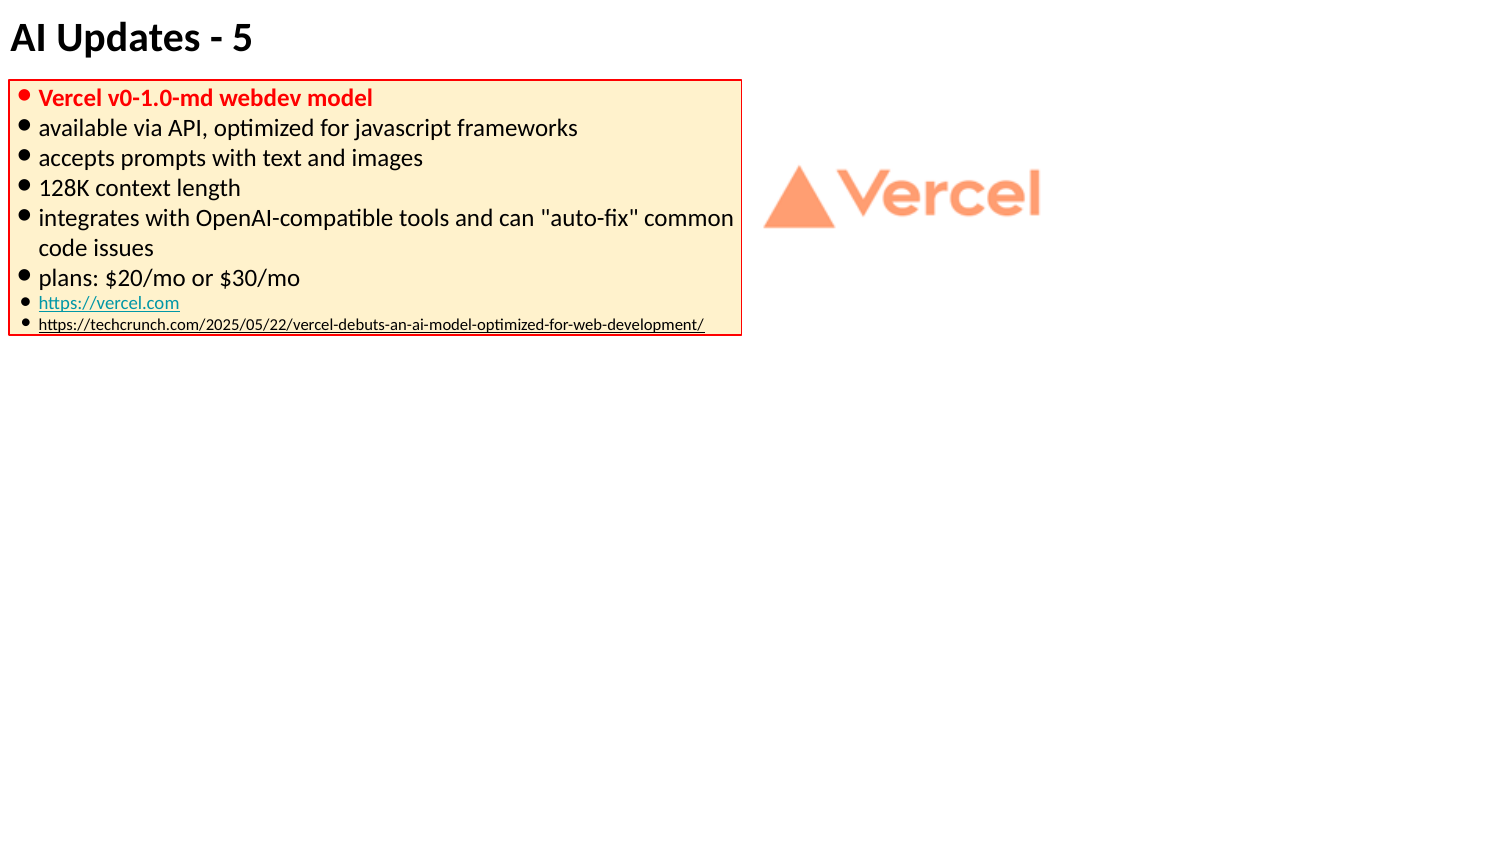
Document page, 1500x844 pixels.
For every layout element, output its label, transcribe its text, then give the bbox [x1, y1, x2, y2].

picture [756, 158, 1047, 238]
text_box Vercel v0-1.0-md webdev model available via API, optimized for javascript frameworks accepts prompts with text and images 128K context length integrates with OpenAI-compatible tools and can "auto-fix" common code issues plans: $20/mo or $30/mo https://vercel.com https://techcrunch.com/2025/05/22/vercel-debuts-an-ai-model-optimized-for-web-development/ [9, 80, 742, 336]
text_box AI Updates - 5 [8, 8, 366, 62]
